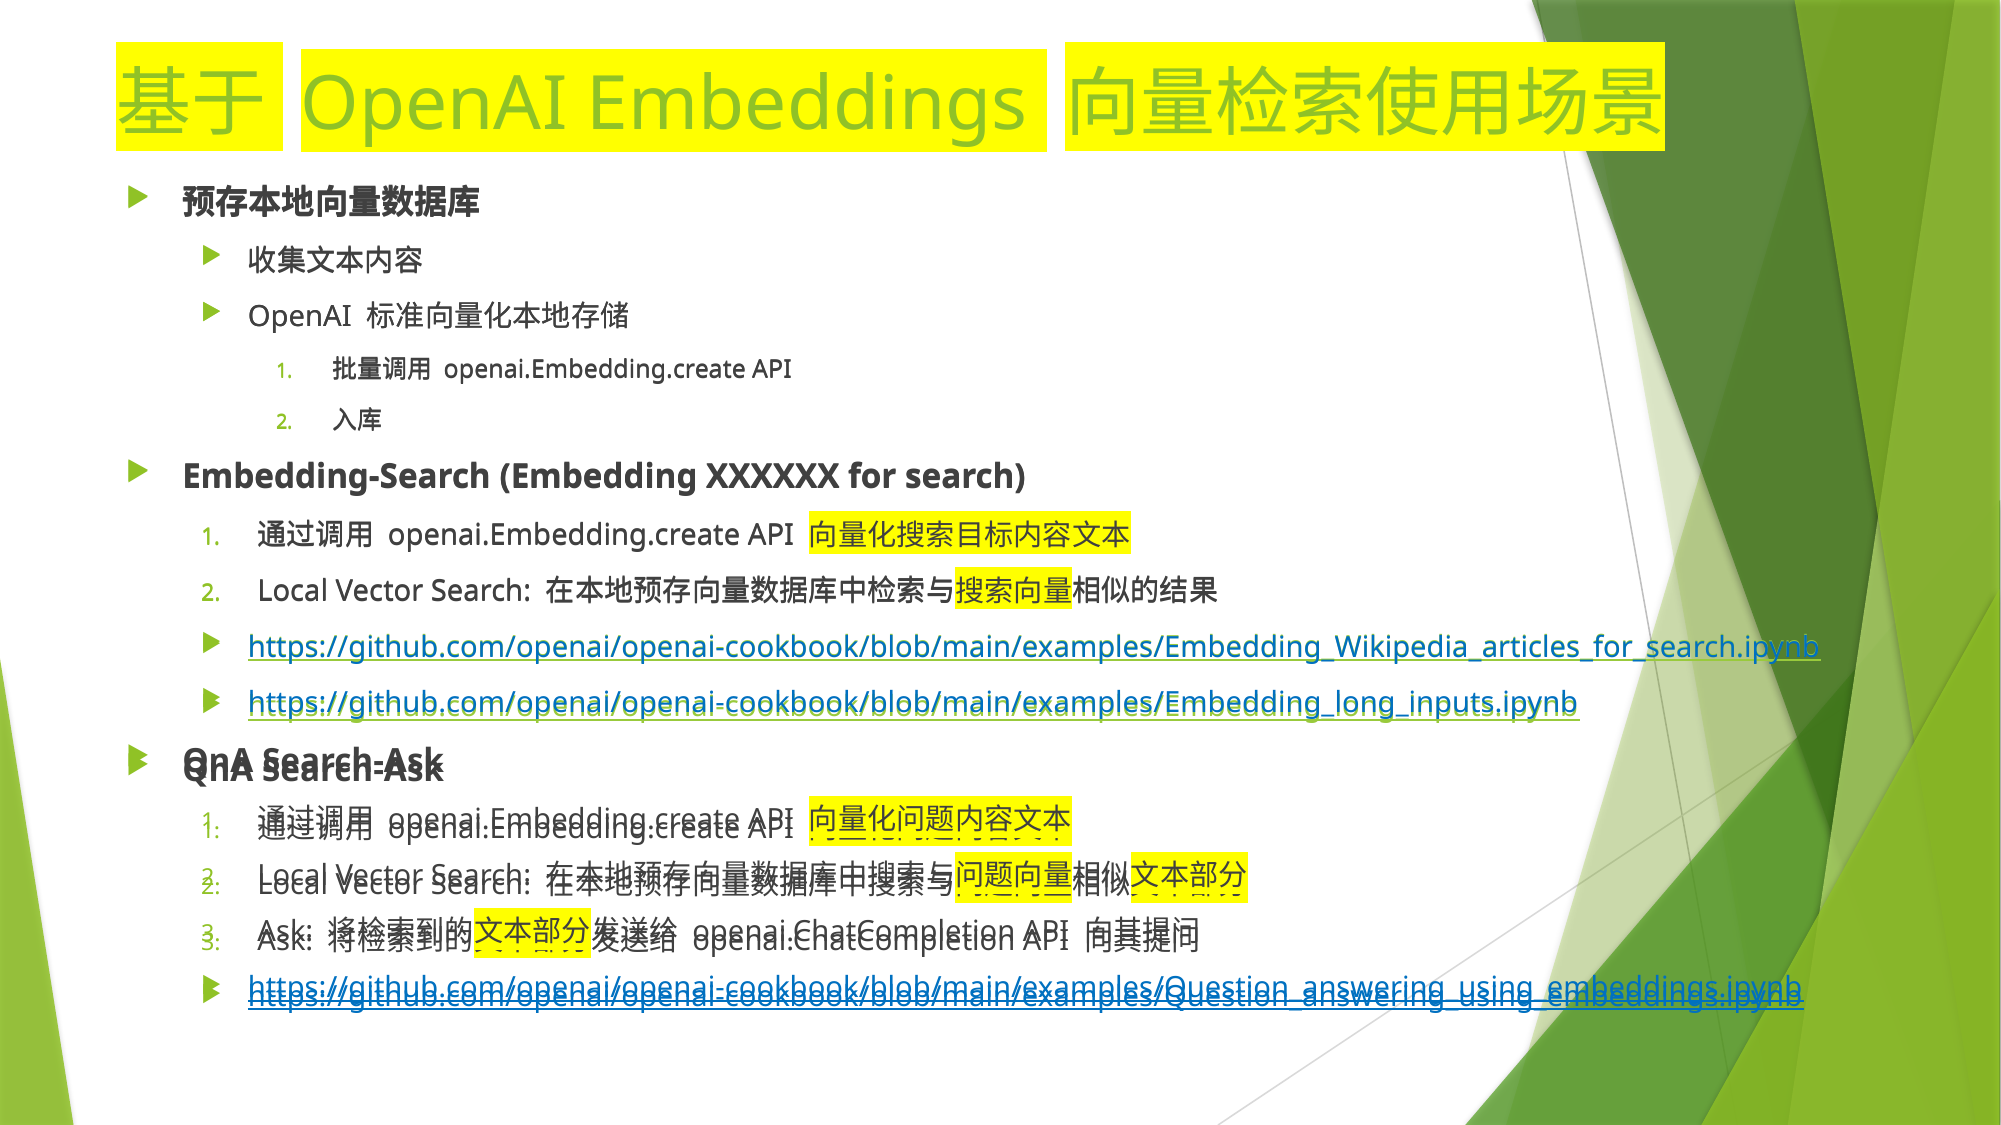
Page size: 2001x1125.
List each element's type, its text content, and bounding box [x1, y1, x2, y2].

title 基于 OpenAI Embeddings 向量检索使用场景 [101, 47, 1770, 160]
text_box 预存本地向量数据库 收集文本内容 OpenAI 标准向量化本地存储 批量调用 openai.Embedding.create API 入库 Embedding-Search (Embedding XXXXXX for search) 通过调用 openai.Embedding.create API 向量化搜索目标内容文本 Local Vector Search: 在本地预存向量数据库中检索与搜索向量相似的结果 https://github.com/openai/openai-cookbook/blob/main/examples/Embedding_Wikipedia_articles_for_search.ipynb https://github.com/openai/openai-cookbook/blob/main/examples/Embedding_long_inputs.ipynb QnA Search-Ask 通过调用 openai.Embedding.create API 向量化问题内容文本 Local Vector Search: 在本地预存向量数据库中搜索与问题向量相似文本部分 Ask: 将检索到的文本部分发送给 openai.ChatCompletion API 向其提问 https://github.com/openai/openai-cookbook/blob/main/examples/Question_answering_using_embeddings.ipynb [111, 173, 1909, 1125]
